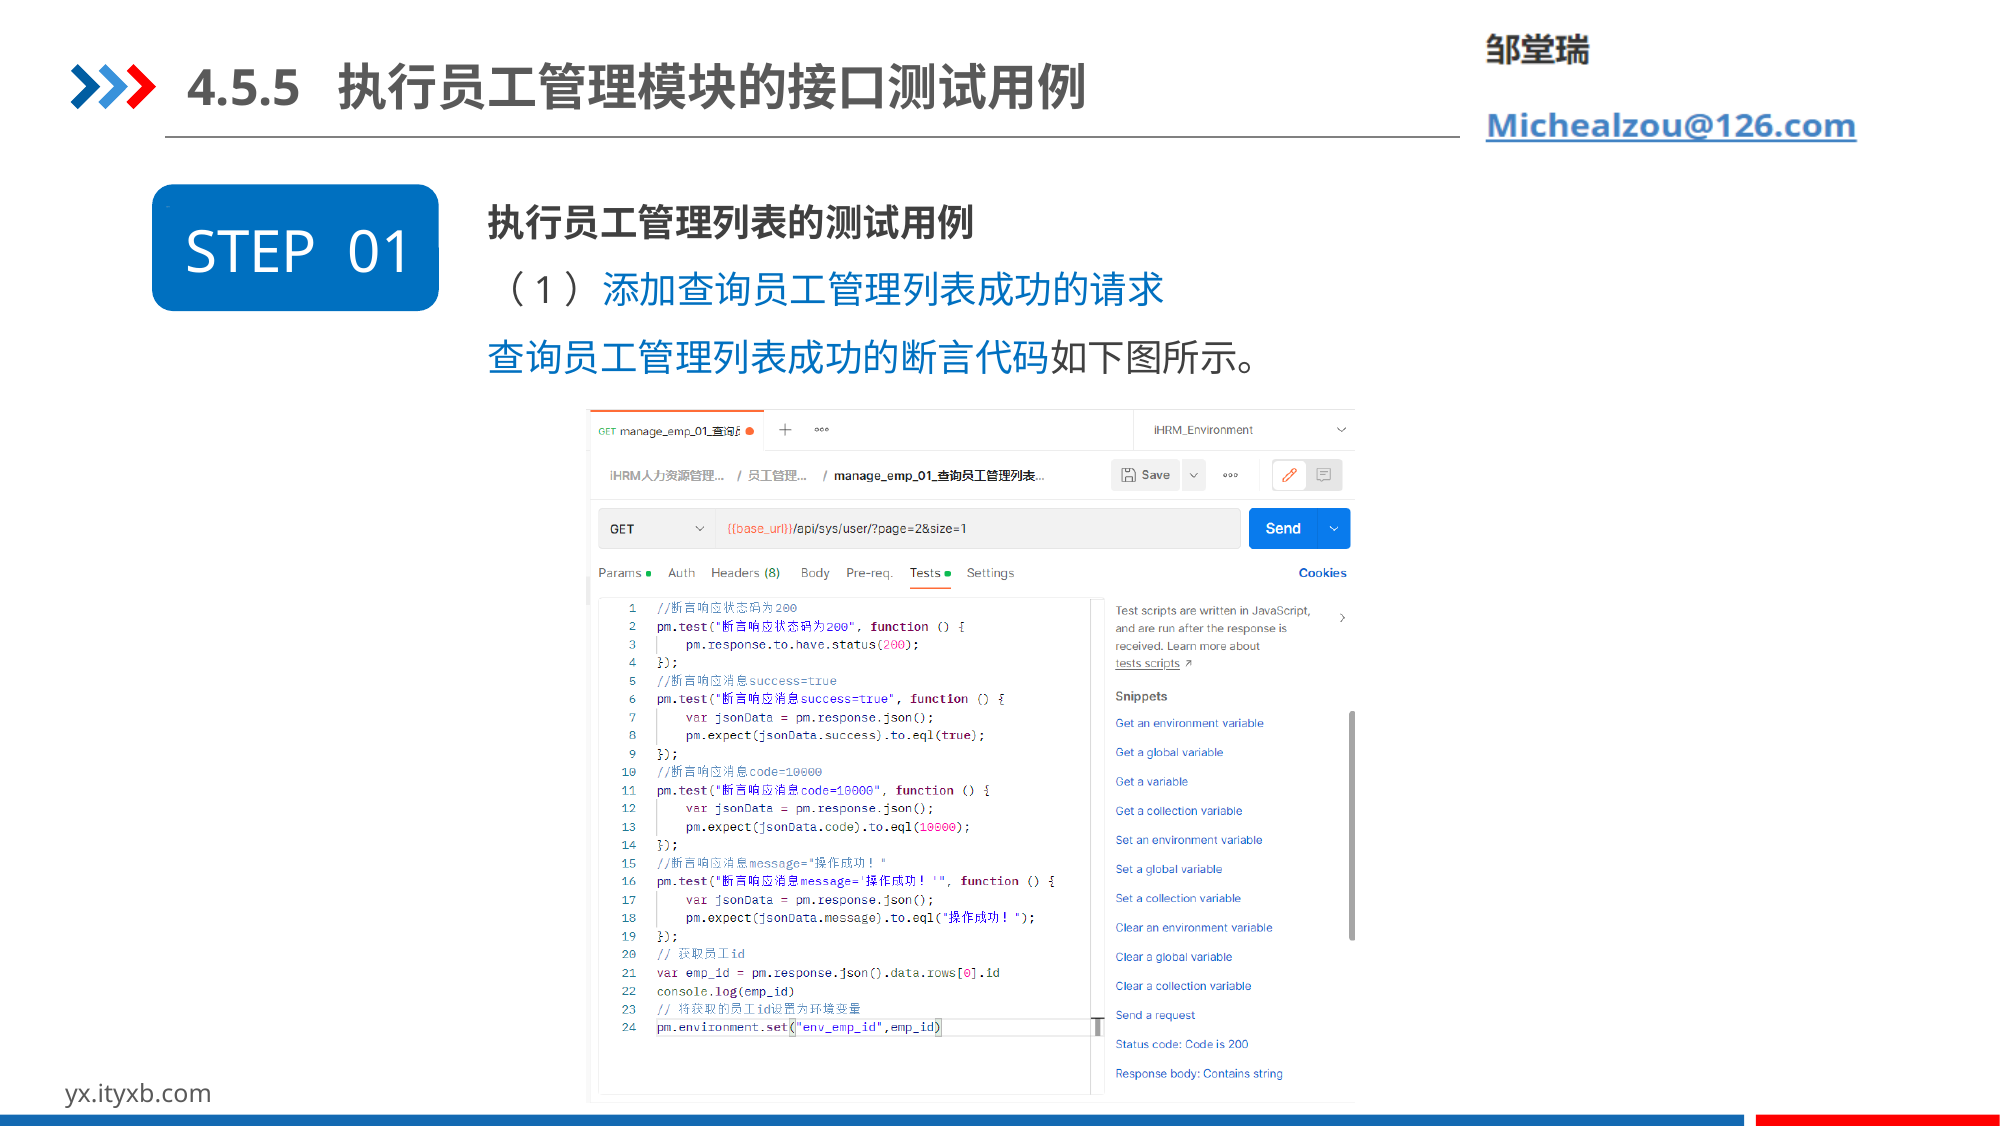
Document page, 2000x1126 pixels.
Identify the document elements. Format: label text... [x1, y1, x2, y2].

picture [1460, 0, 1898, 145]
text_box STEP 01 [166, 206, 434, 292]
picture [586, 408, 1355, 1104]
text_box [149, 182, 441, 314]
text_box 4.5.5 执行员工管理模块的接口测试用例 [187, 43, 1191, 127]
text_box 执行员工管理列表的测试用例 （1）添加查询员工管理列表成功的请求 查询员工管理列表成功的断言代码如下图所示。 [472, 169, 1775, 387]
